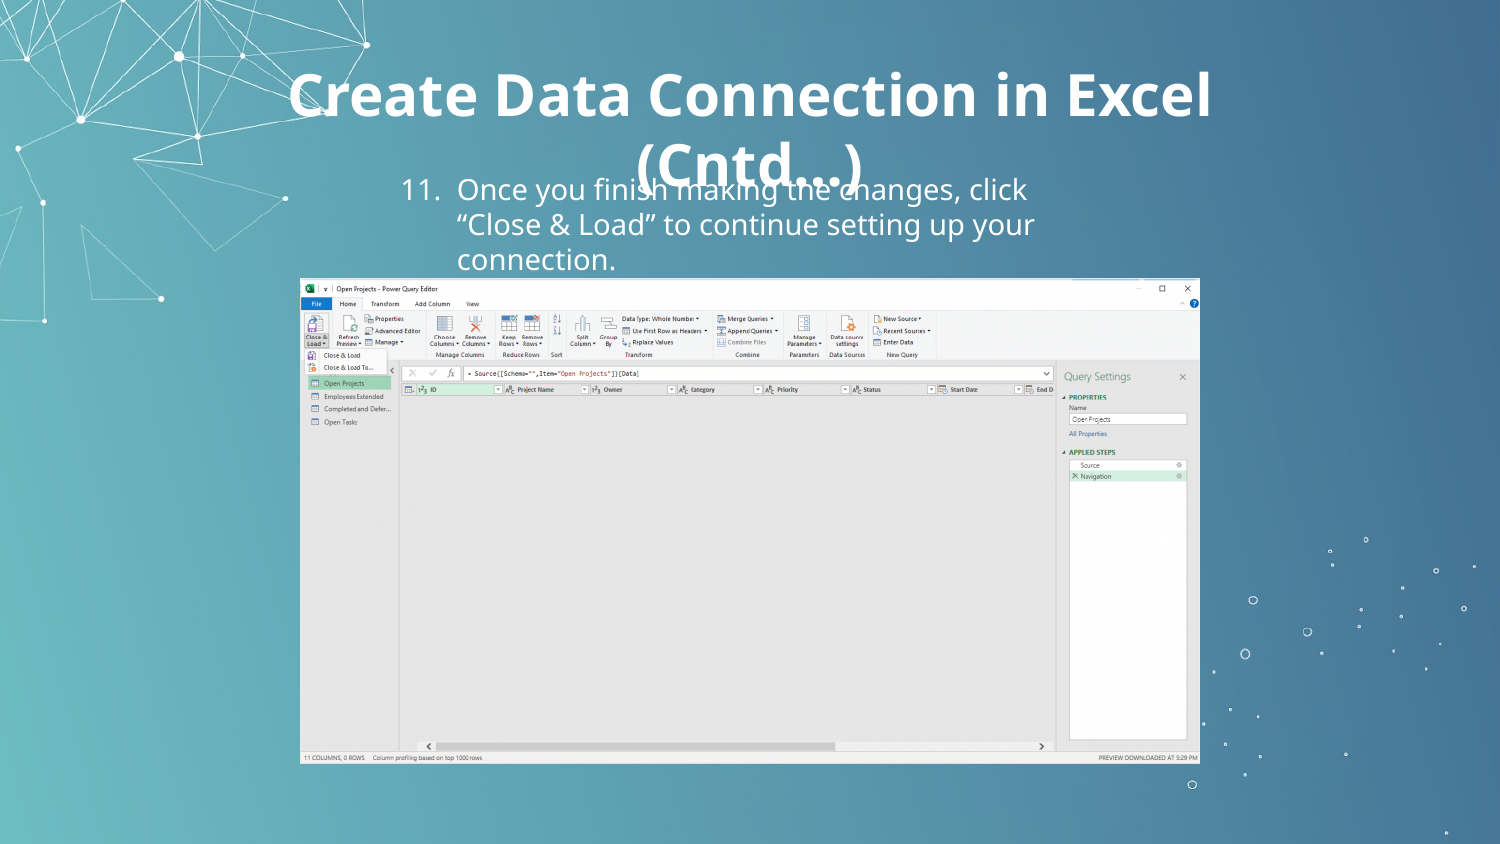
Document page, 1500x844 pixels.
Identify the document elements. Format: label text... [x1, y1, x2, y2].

text_box Once you finish making the changes, click “Close & Load” to continue setting up your connection. [385, 156, 1115, 277]
title Create Data Connection in Excel (Cntd…) [228, 42, 1272, 157]
picture [0, 0, 1500, 844]
